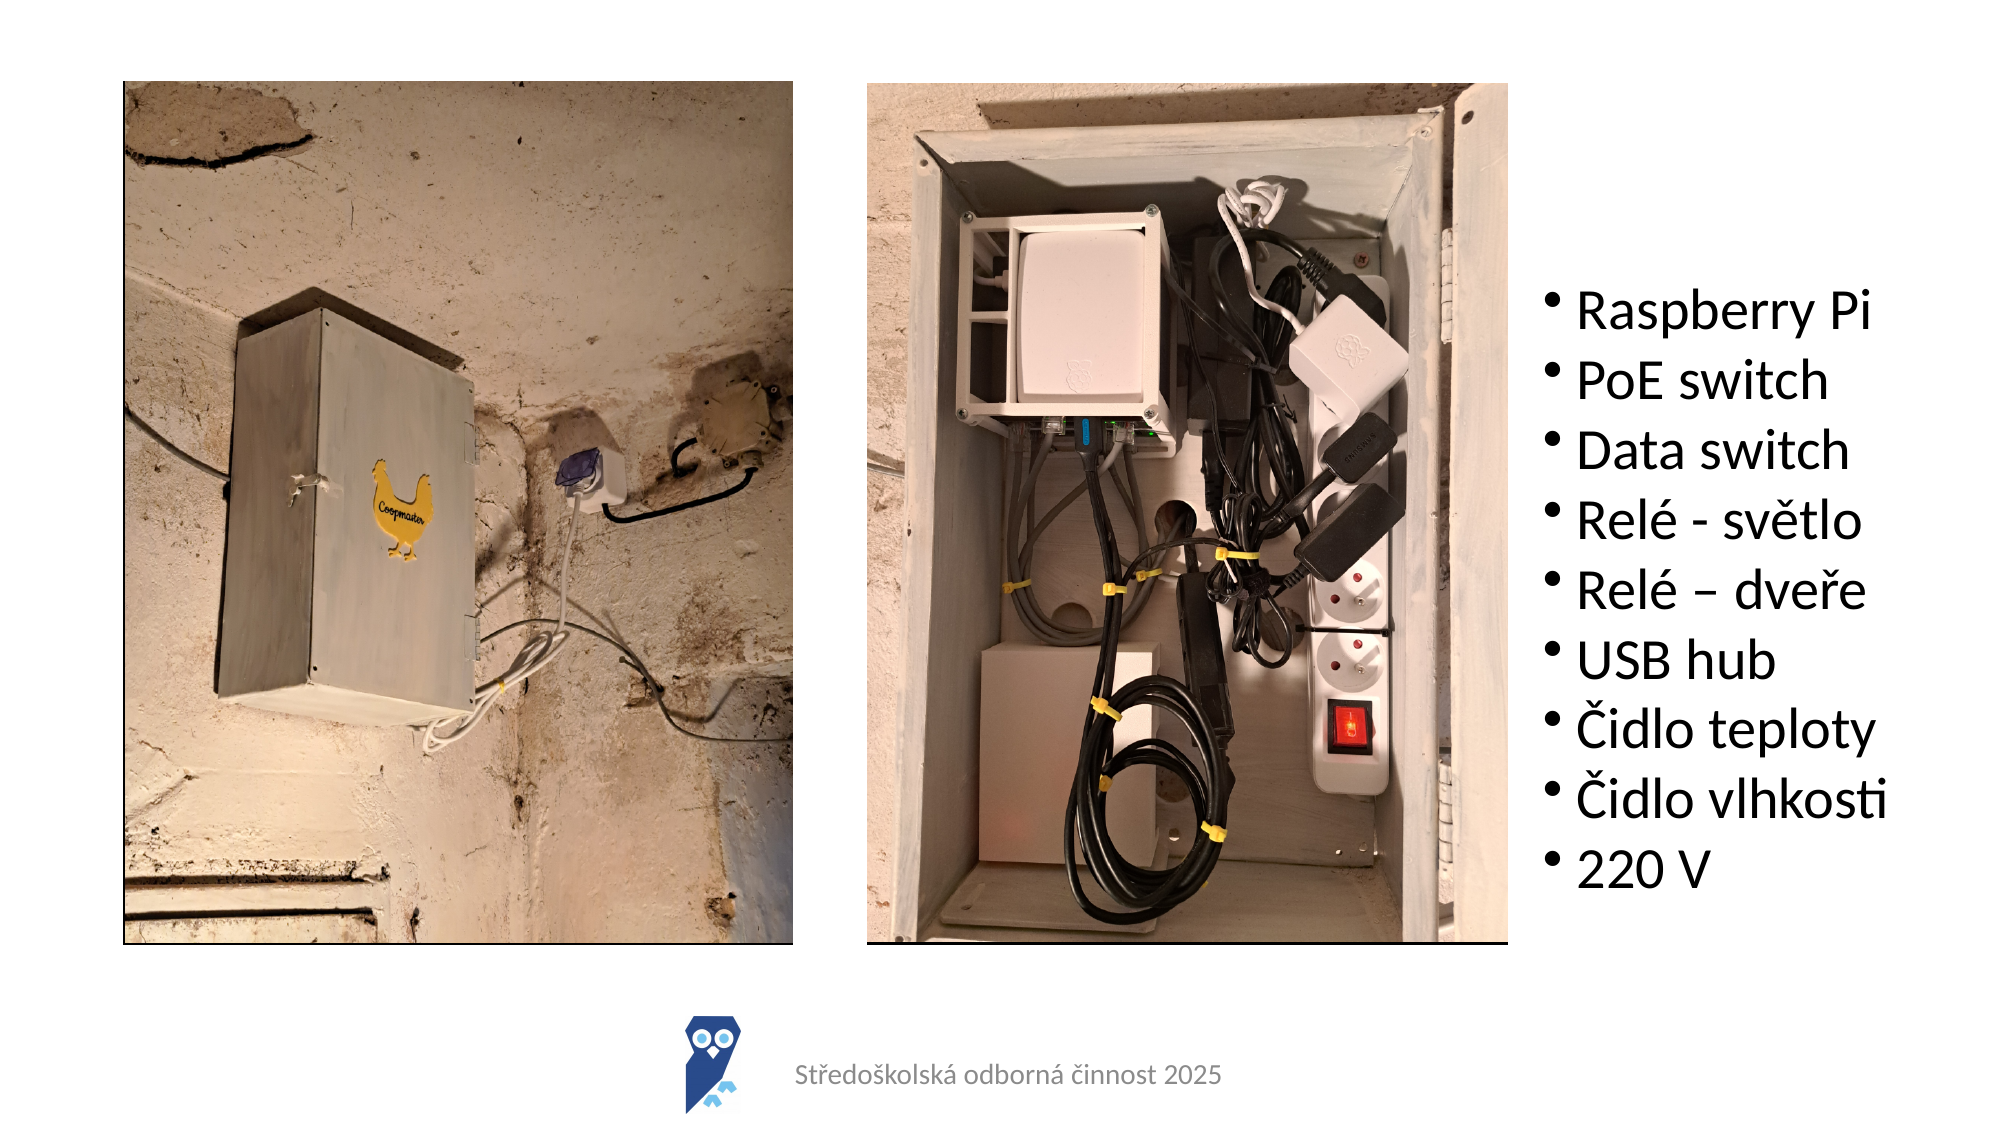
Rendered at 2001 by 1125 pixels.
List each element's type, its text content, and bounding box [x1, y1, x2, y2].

picture [123, 81, 793, 945]
footer Středoškolská odborná činnost 2025 [748, 1044, 1269, 1105]
text_box Raspberry Pi PoE switch Data switch Relé - světlo Relé – dveře USB hub Čidlo teploty Čidlo vlhkosti 220 V [1527, 264, 1954, 920]
picture [867, 83, 1508, 945]
picture [685, 1016, 741, 1114]
